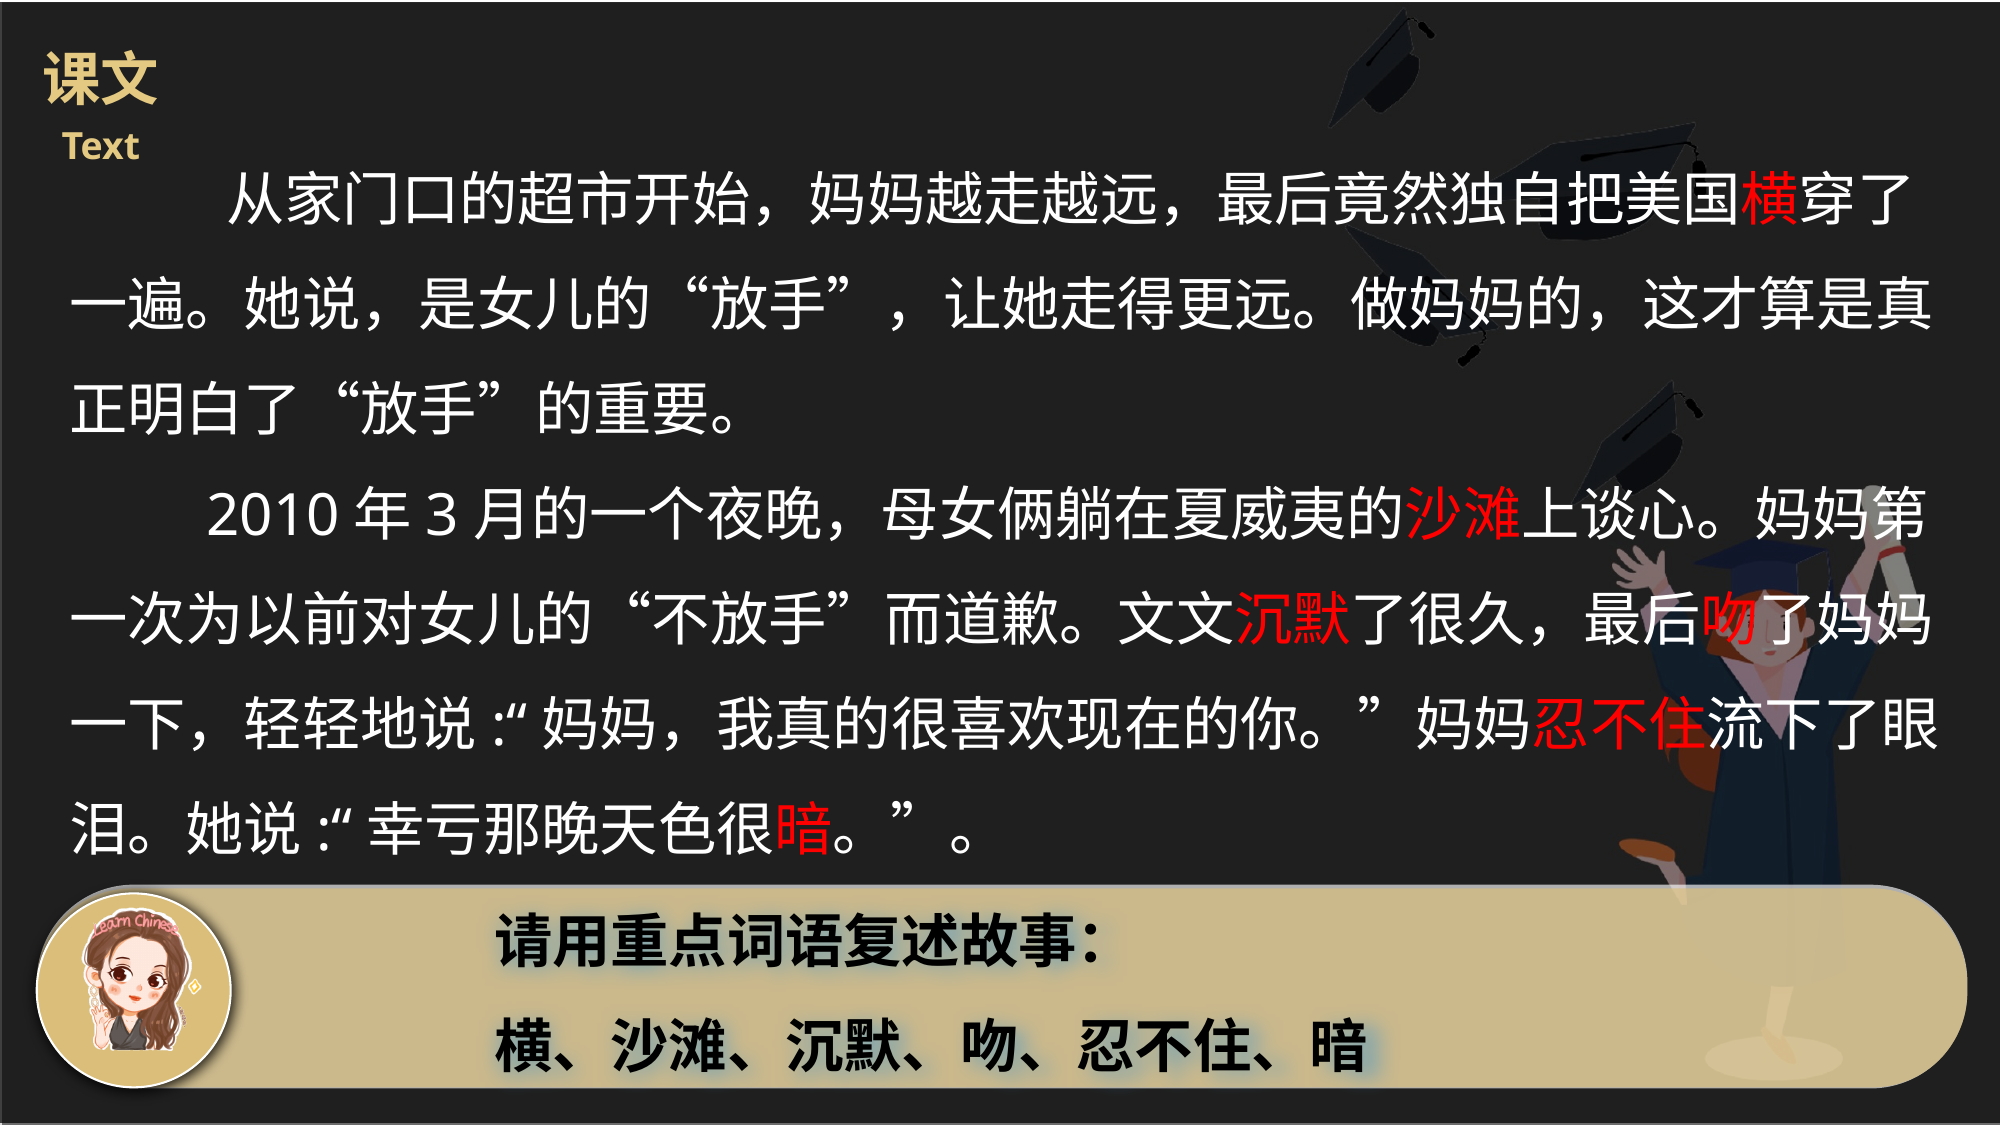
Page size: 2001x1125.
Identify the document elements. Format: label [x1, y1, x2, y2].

picture [0, 2, 2000, 1123]
text_box [36, 888, 233, 1088]
